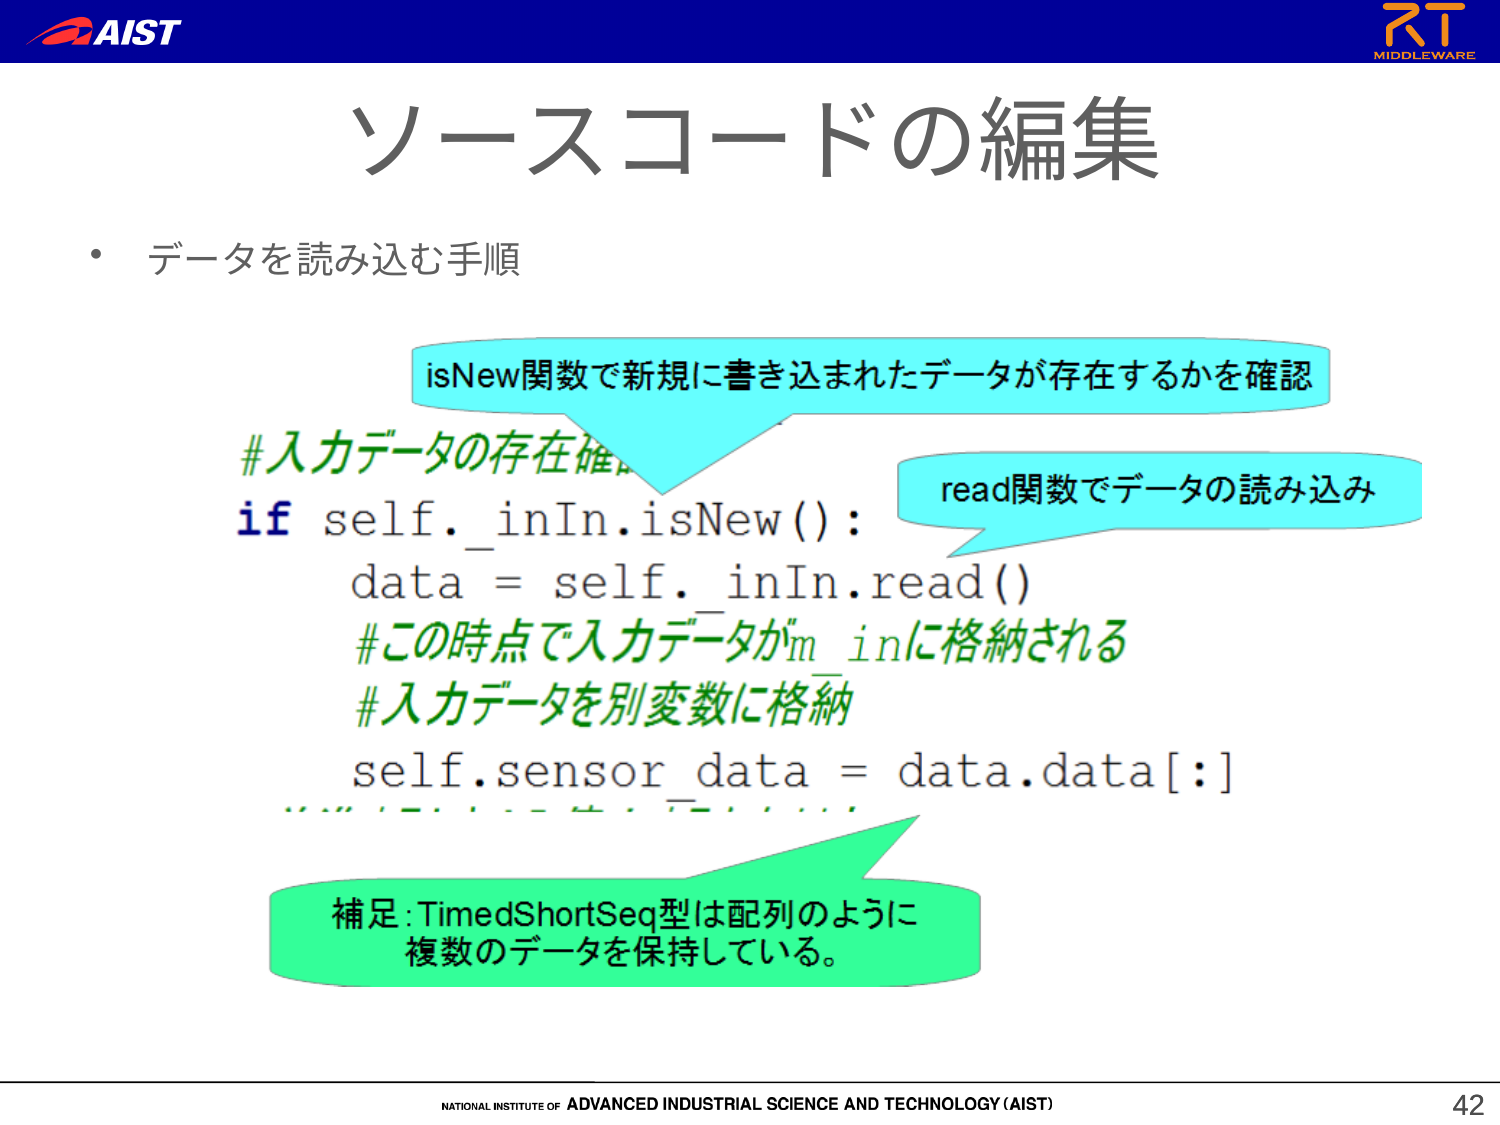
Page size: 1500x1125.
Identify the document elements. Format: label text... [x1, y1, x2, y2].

picture [0, 0, 1500, 63]
text_box データを読み込む手順 [74, 237, 1407, 335]
picture [29, 336, 1422, 988]
picture [442, 1097, 1052, 1110]
text_box 42 [1149, 1078, 1500, 1125]
title ソースコードの編集 [29, 66, 1474, 208]
